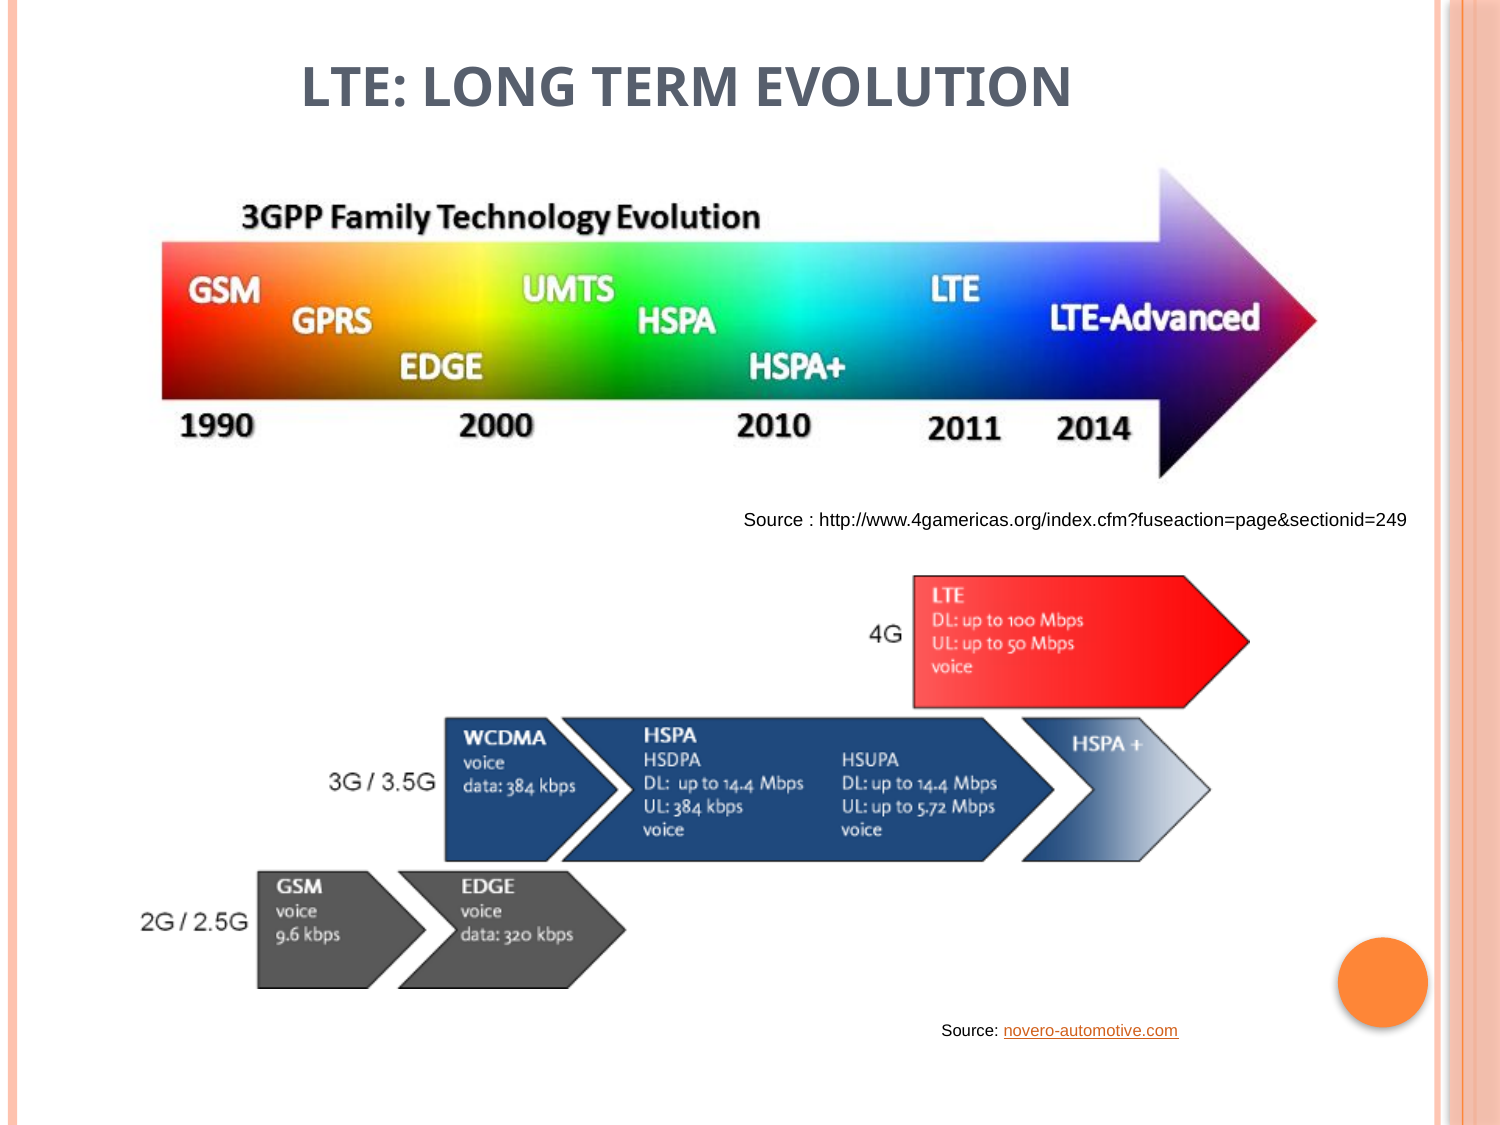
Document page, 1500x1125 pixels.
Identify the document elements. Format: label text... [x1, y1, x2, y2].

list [124, 149, 1351, 494]
title LTE: Long Term Evolution [75, 45, 1300, 125]
picture [124, 574, 1251, 990]
text_box Source : http://www.4gamericas.org/index.cfm?fuseaction=page&sectionid=249 [729, 500, 1422, 538]
text_box Source: novero-automotive.com [926, 1012, 1194, 1048]
